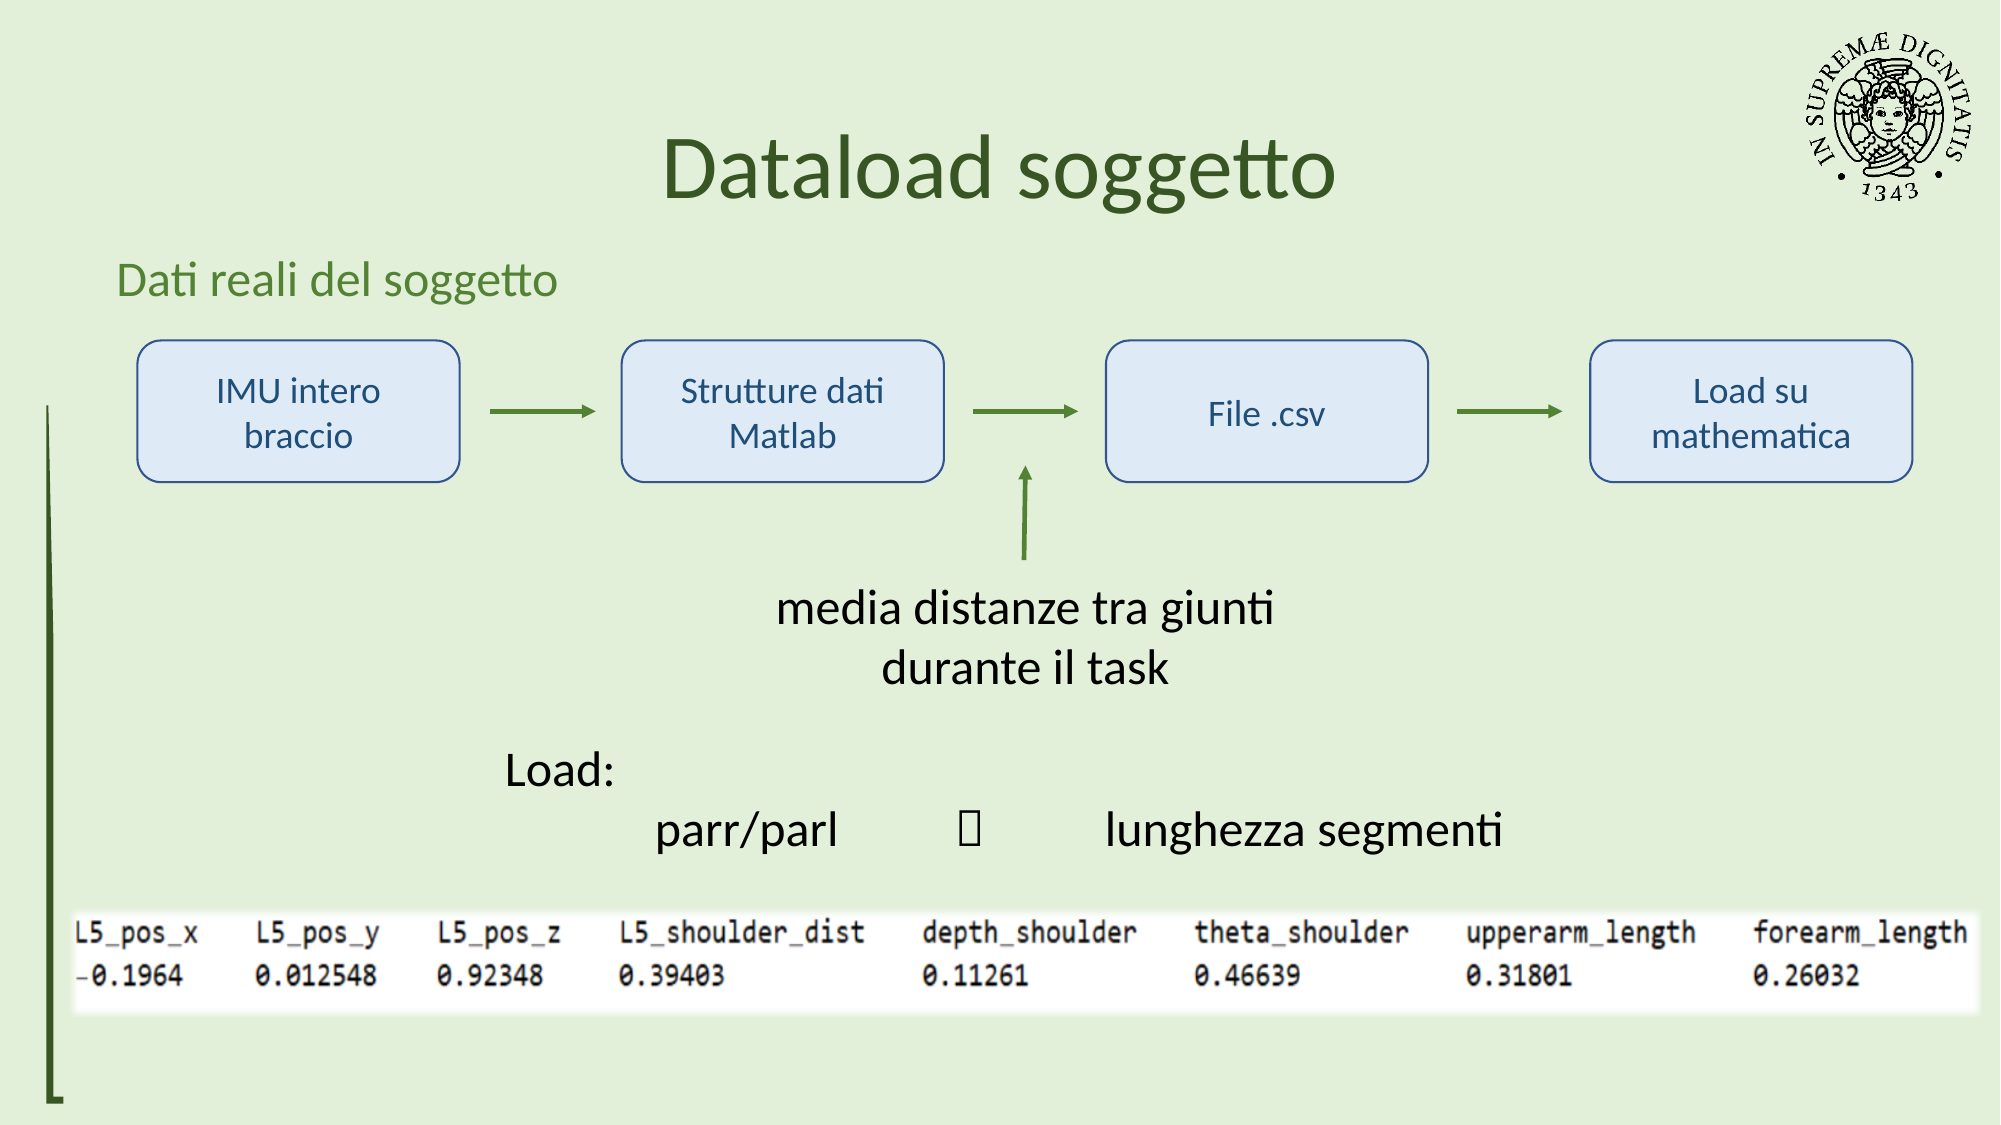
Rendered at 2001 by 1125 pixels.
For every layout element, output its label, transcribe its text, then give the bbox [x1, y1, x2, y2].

text_box Load: parr/parl  lunghezza segmenti [490, 728, 1537, 864]
picture [69, 908, 1982, 1017]
picture [1806, 32, 1971, 201]
text_box Strutture dati Matlab [620, 339, 945, 484]
text_box File .csv [1104, 339, 1430, 484]
title Dataload soggetto [137, 59, 1863, 278]
text_box Load su mathematica [1589, 339, 1914, 484]
text_box media distanze tra giunti durante il task [688, 567, 1363, 703]
text_box Dati reali del soggetto [53, 239, 622, 315]
text_box IMU intero braccio [136, 339, 461, 484]
